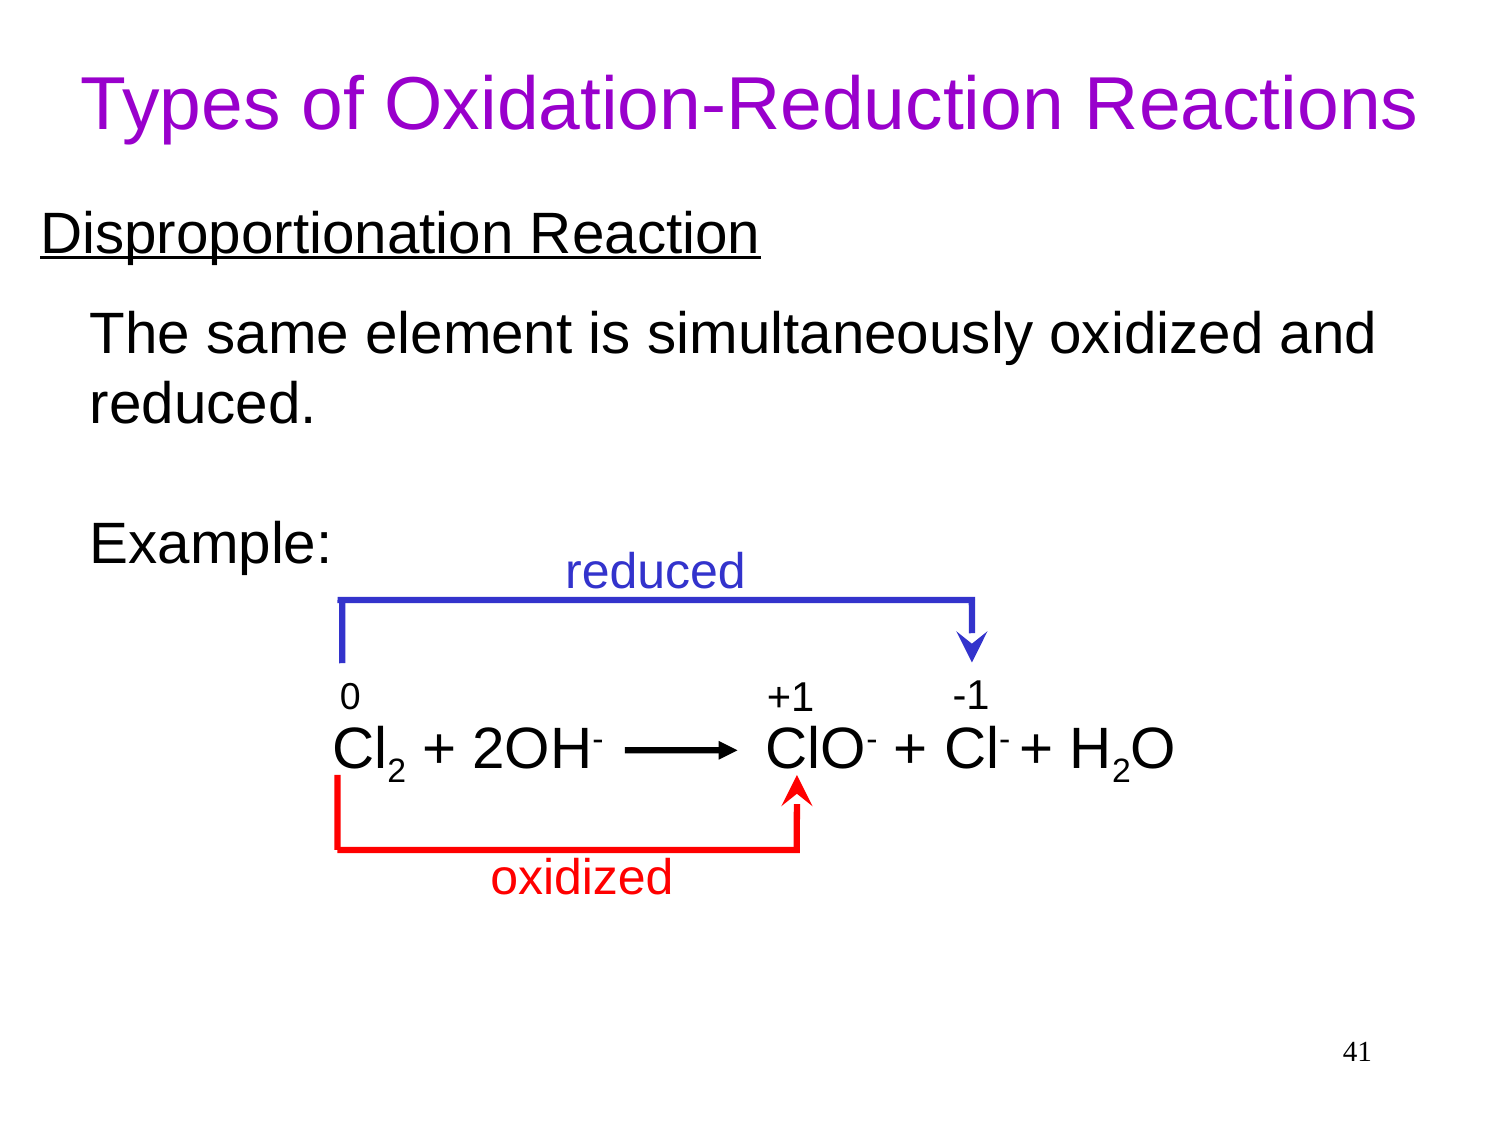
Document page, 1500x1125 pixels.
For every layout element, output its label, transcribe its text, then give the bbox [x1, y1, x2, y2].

text_box +1 [752, 662, 830, 700]
text_box reduced [550, 530, 761, 606]
title Types of Oxidation-Reduction Reactions [50, 24, 1450, 175]
text_box oxidized [475, 837, 689, 913]
text_box 0 [325, 664, 376, 700]
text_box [309, 702, 1199, 788]
text_box The same element is simultaneously oxidized and reduced. Example: [75, 287, 1394, 583]
text_box -1 [937, 660, 1005, 700]
slide_number 41 [1074, 1024, 1388, 1101]
text_box [961, 641, 983, 663]
text_box Disproportionation Reaction [25, 187, 777, 273]
